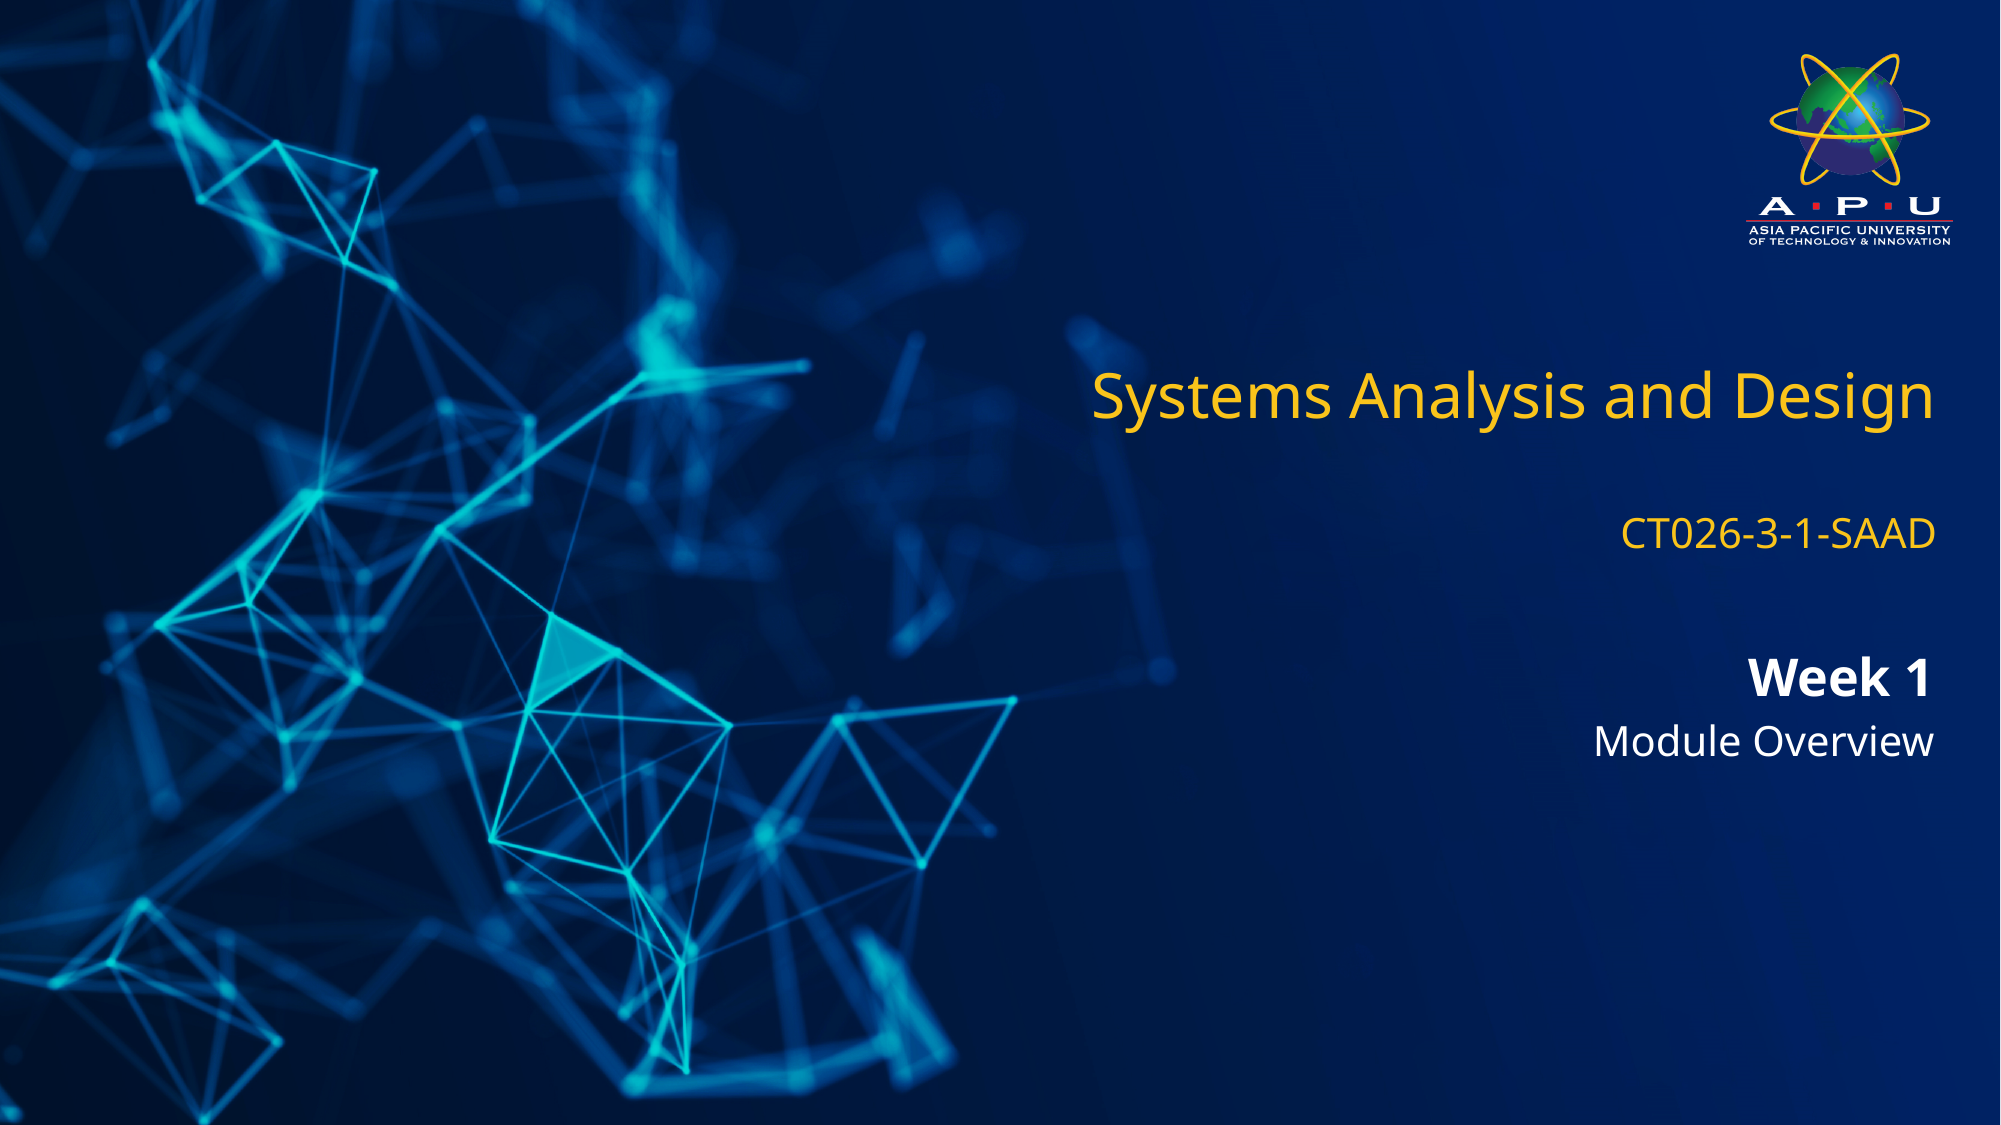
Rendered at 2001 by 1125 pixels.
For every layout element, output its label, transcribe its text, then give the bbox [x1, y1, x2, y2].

picture [0, 0, 2001, 1125]
subtitle Week 1 Module Overview [815, 636, 1950, 924]
title Systems Analysis and Design CT026-3-1-SAAD [475, 360, 1953, 603]
